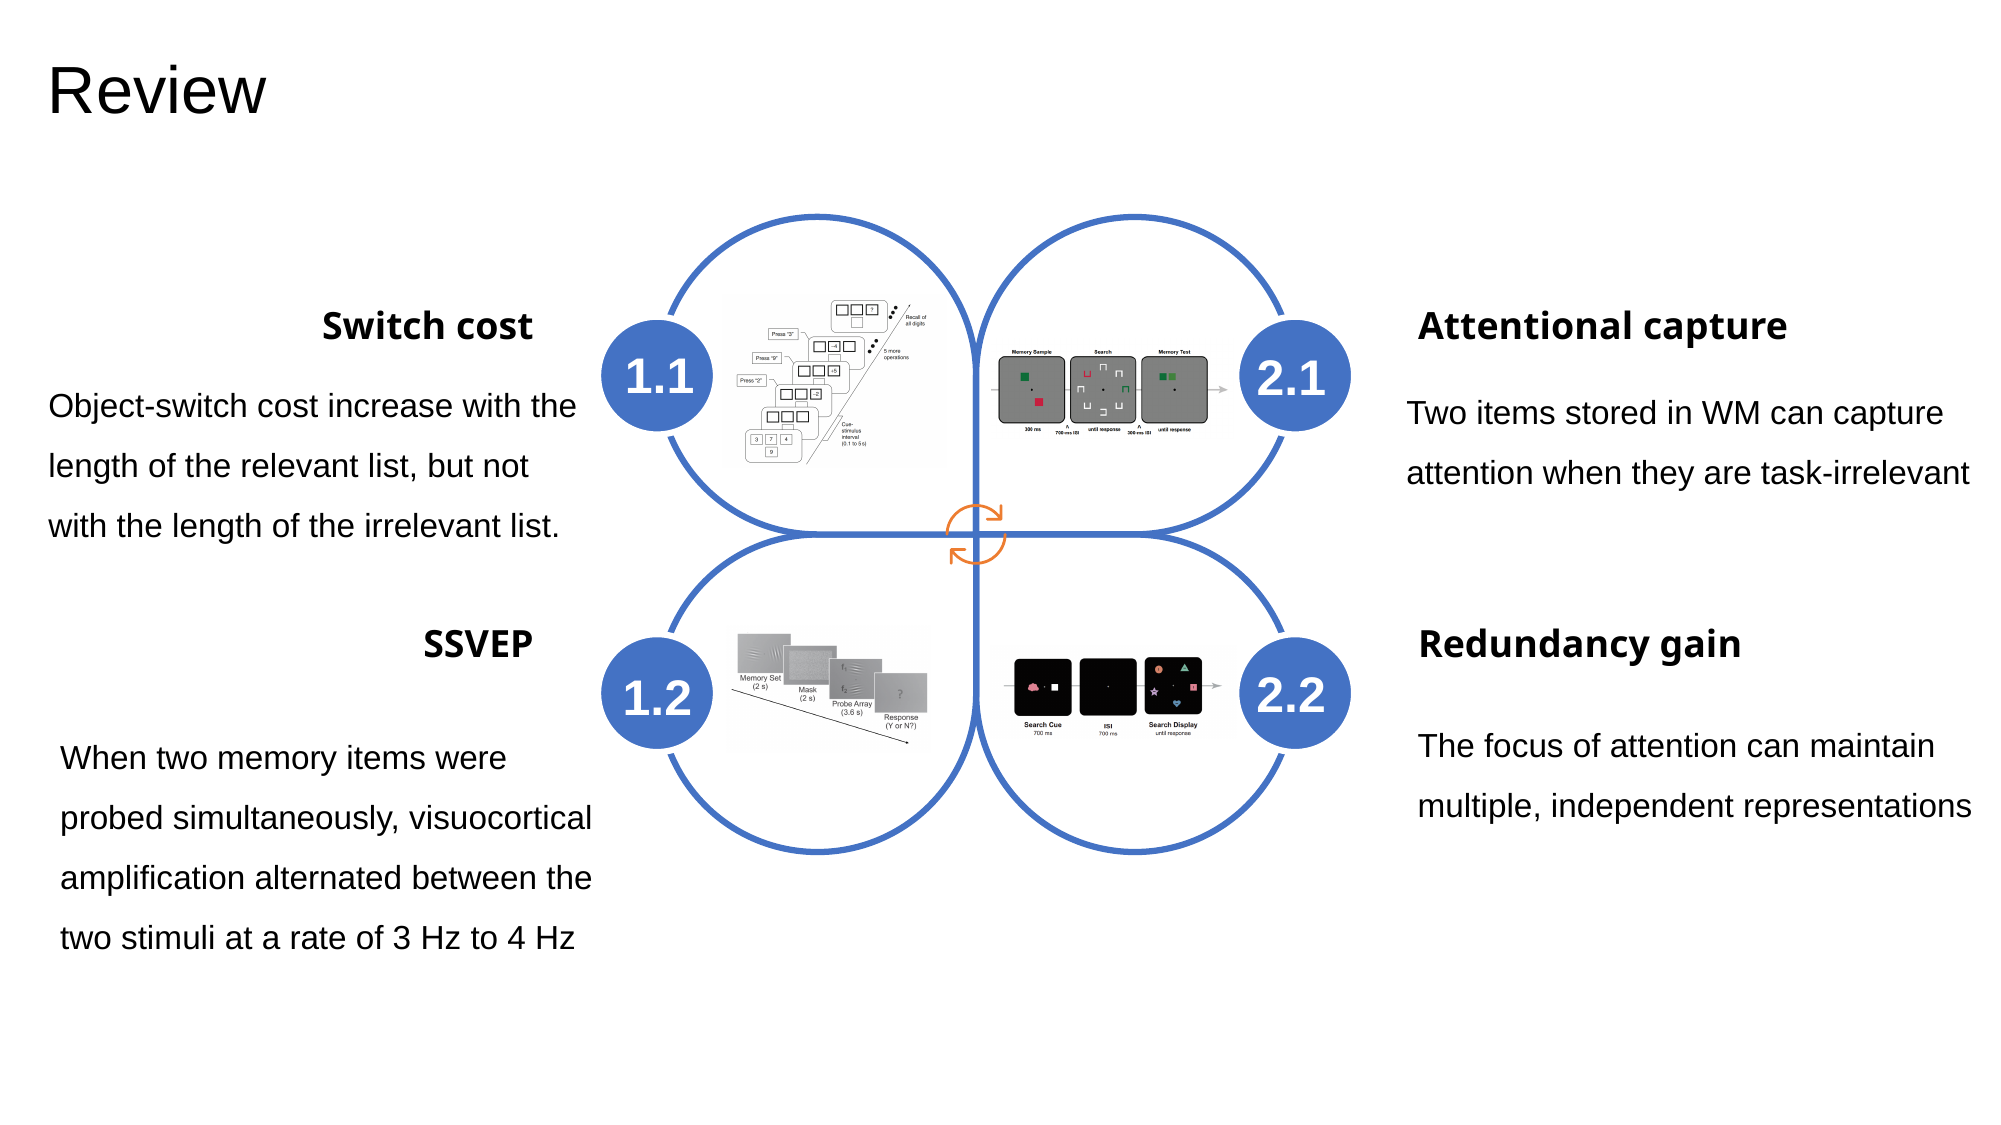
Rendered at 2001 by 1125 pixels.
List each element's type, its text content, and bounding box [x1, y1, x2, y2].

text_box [33, 216, 1867, 953]
picture [990, 338, 1234, 439]
picture [722, 294, 947, 468]
text_box Review [33, 0, 283, 135]
picture [726, 625, 931, 753]
text_box Two items stored in WM can capture attention when they are task-irrelevant [1867, 363, 2000, 498]
picture [990, 645, 1237, 739]
text_box The focus of attention can maintain multiple, independent representations [1867, 696, 1989, 831]
